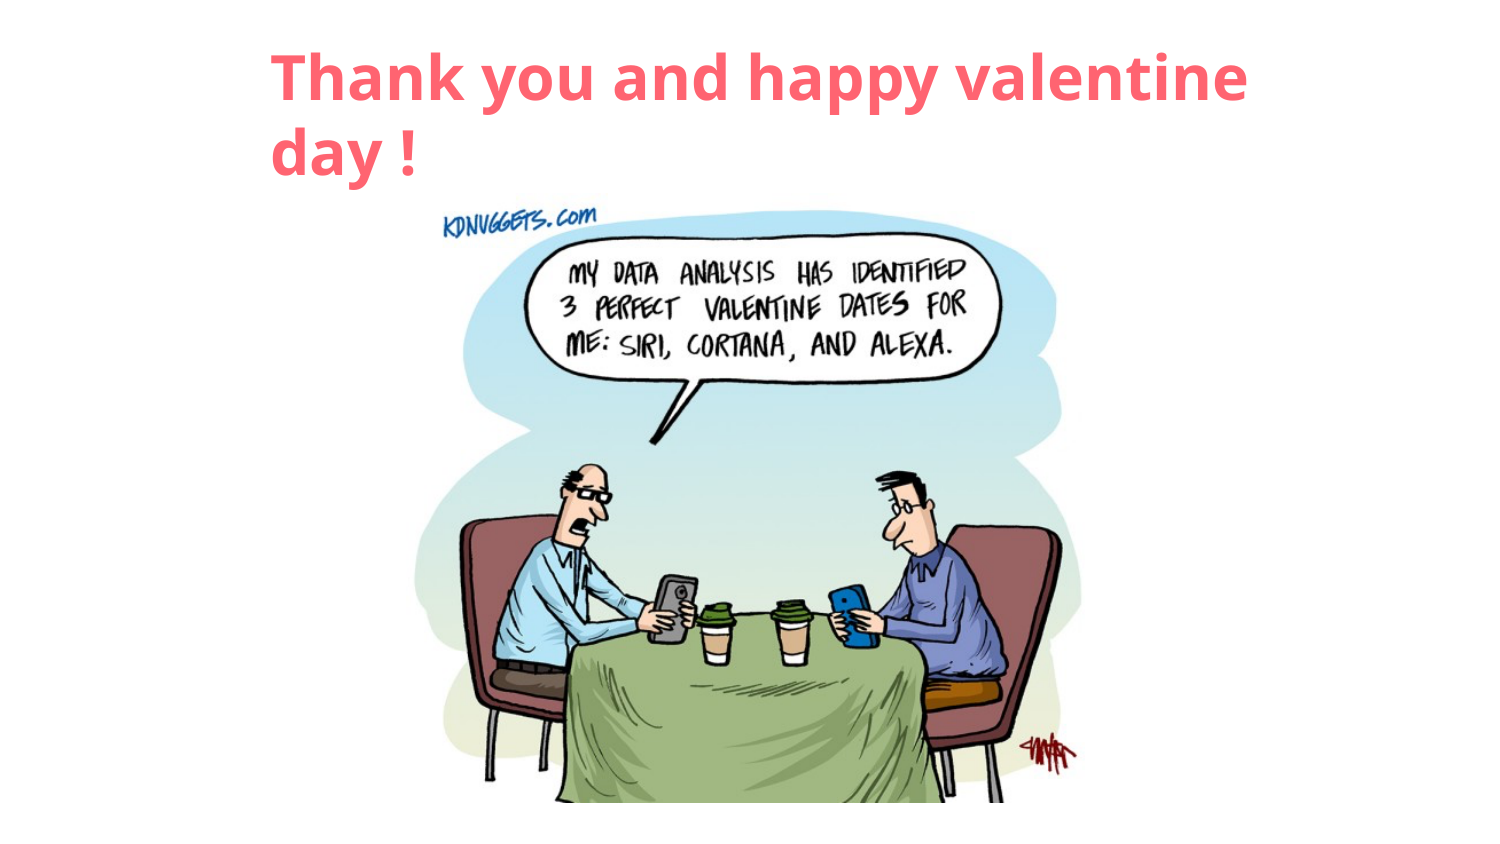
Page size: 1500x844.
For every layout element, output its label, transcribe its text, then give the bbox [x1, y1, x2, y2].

picture [406, 193, 1094, 803]
title Thank you and happy valentine day ! [255, 23, 1362, 176]
